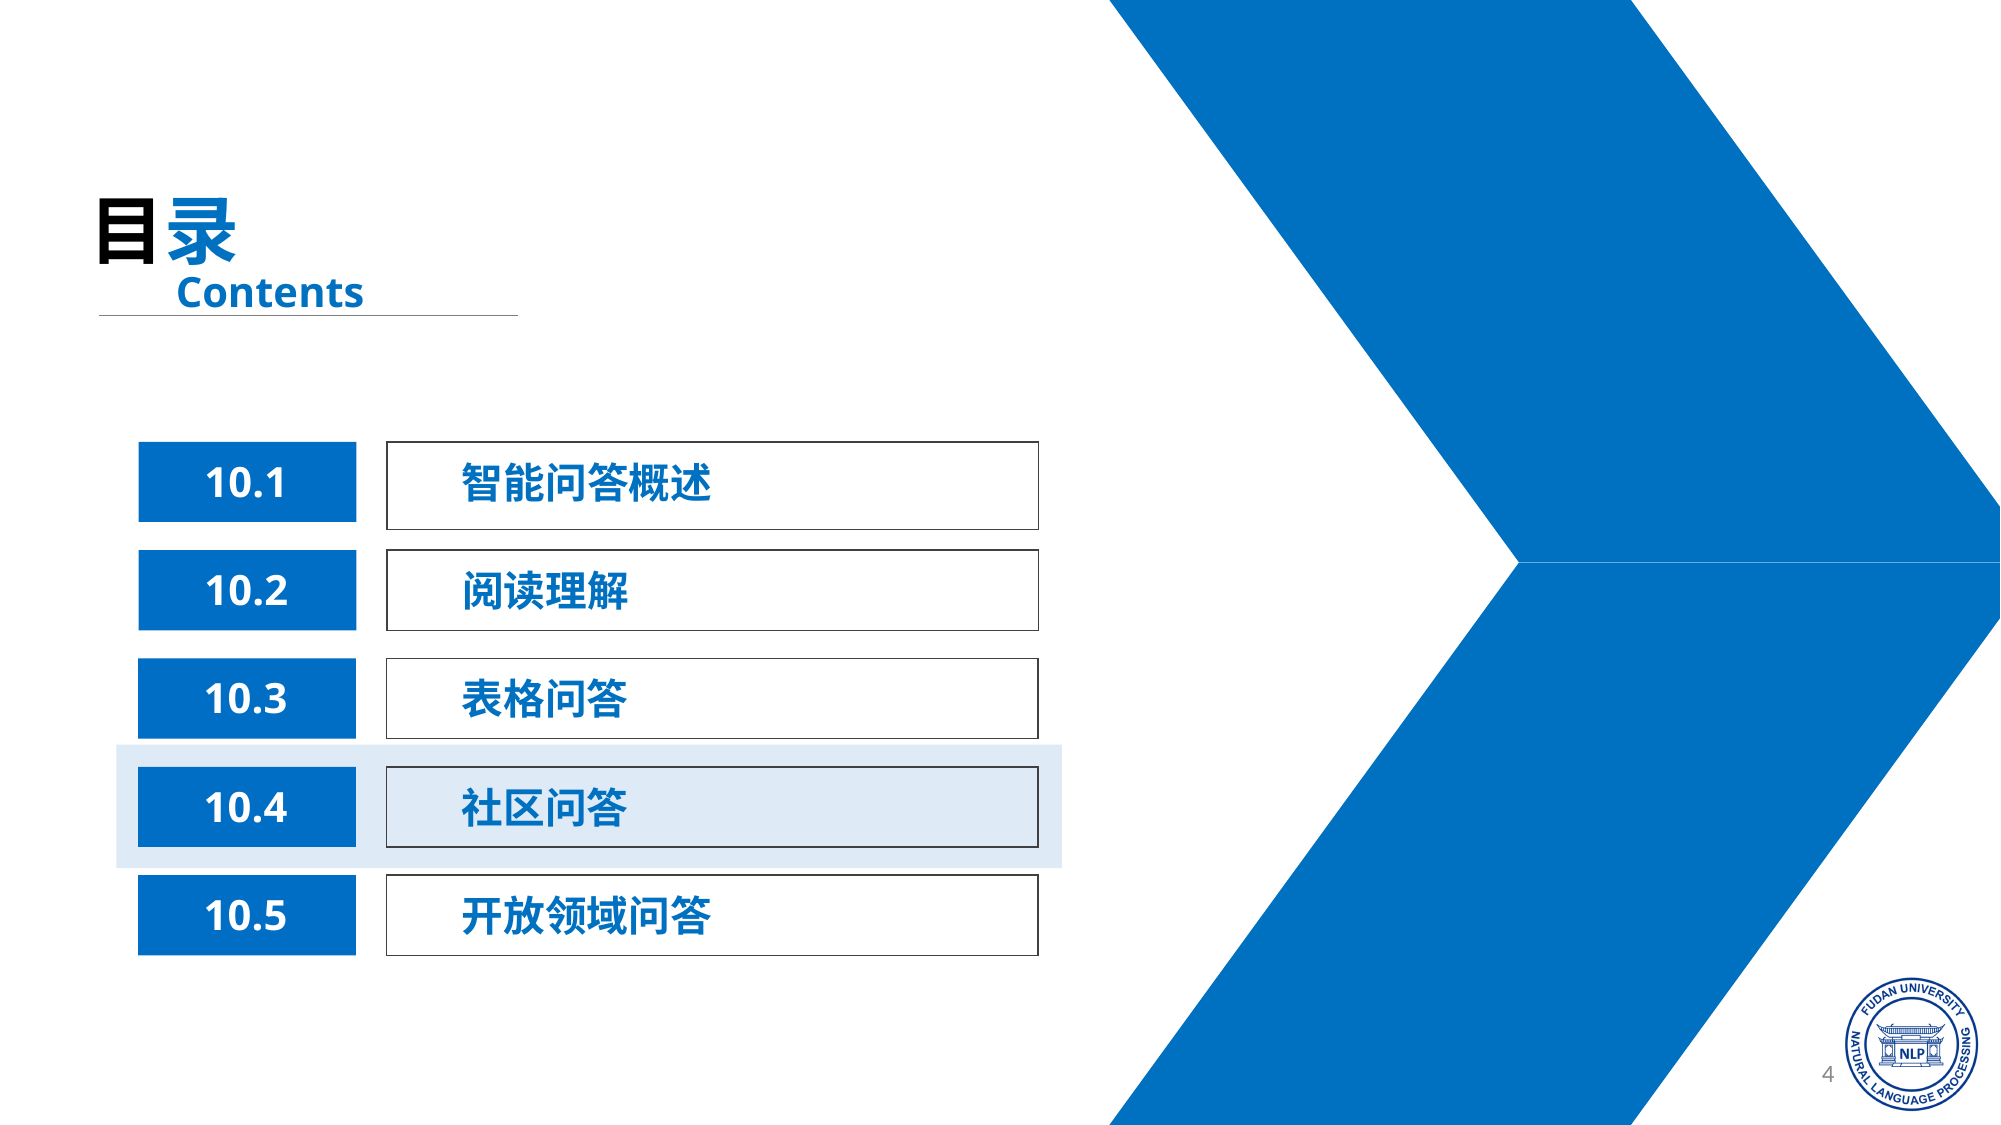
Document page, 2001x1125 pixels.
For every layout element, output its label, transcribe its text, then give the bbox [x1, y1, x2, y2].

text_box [138, 441, 357, 523]
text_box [386, 549, 1039, 631]
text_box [74, 175, 518, 325]
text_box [386, 874, 1039, 956]
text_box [137, 874, 357, 956]
text_box [1109, 0, 2000, 563]
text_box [386, 766, 1039, 848]
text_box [137, 766, 357, 848]
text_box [138, 549, 357, 631]
slide_number 41 [1412, 1042, 1863, 1103]
text_box [1109, 563, 2000, 1125]
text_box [137, 658, 357, 739]
picture [1834, 972, 1985, 1117]
text_box [116, 744, 1062, 869]
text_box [386, 658, 1039, 739]
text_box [386, 441, 1039, 530]
